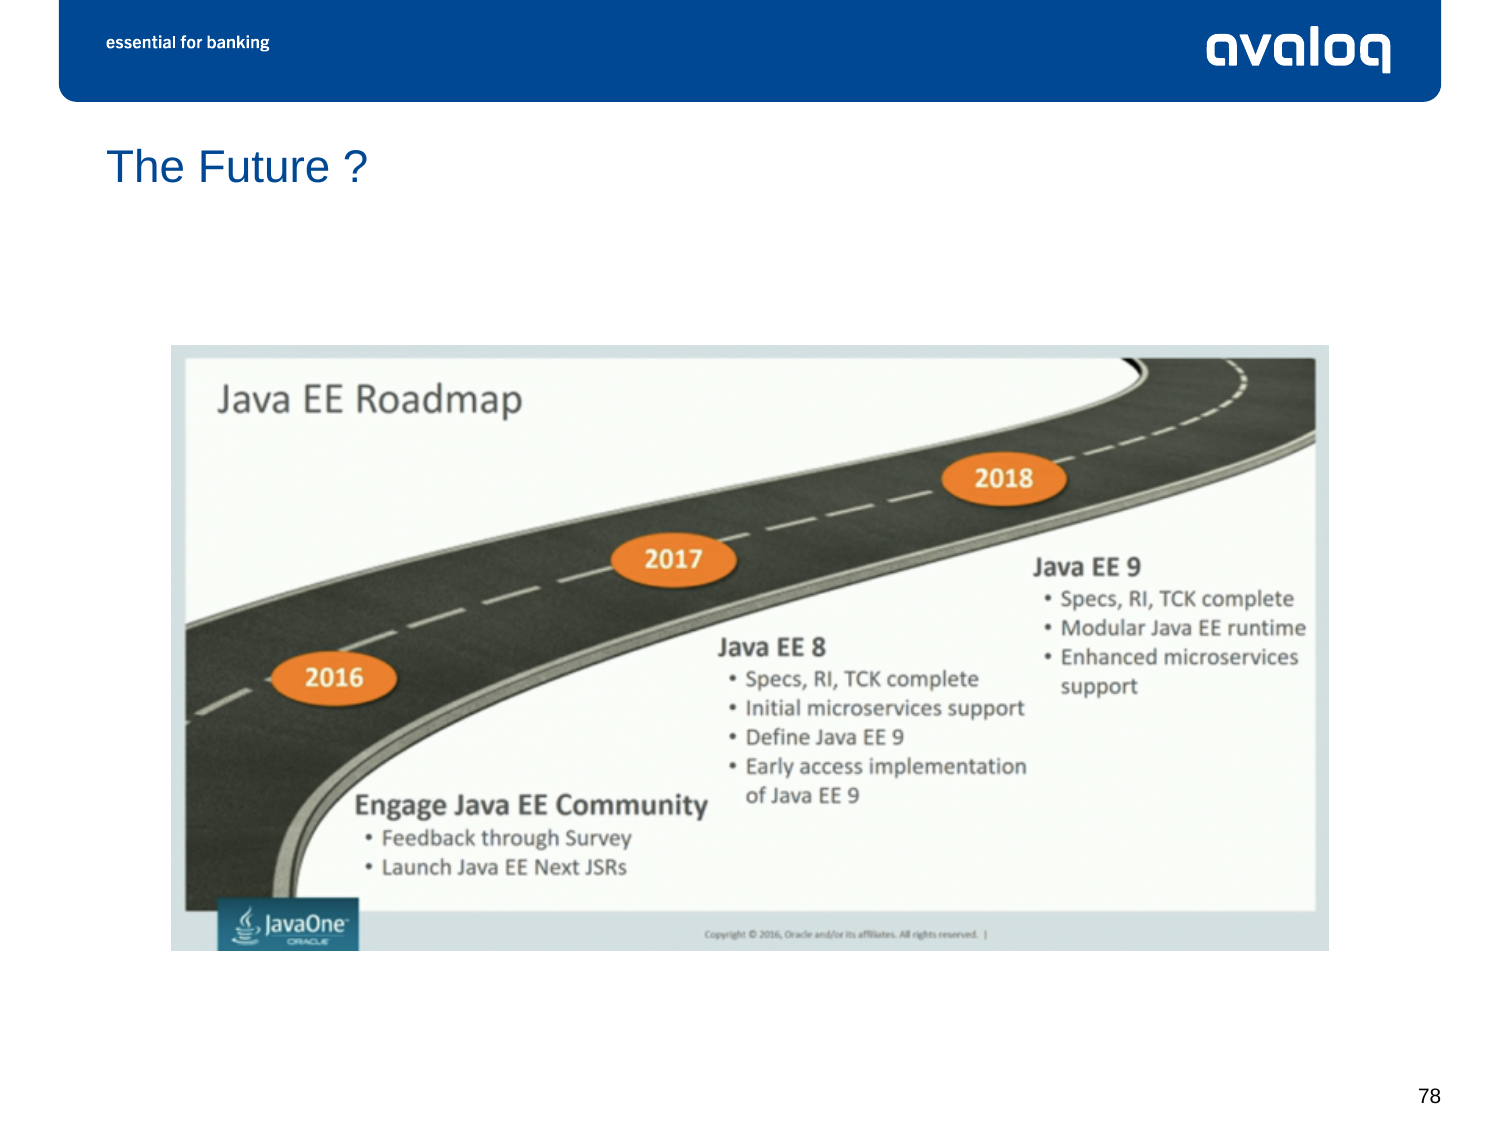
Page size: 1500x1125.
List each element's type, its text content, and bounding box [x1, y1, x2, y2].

title The Future ? [105, 142, 1394, 215]
slide_number 78 [1200, 1082, 1442, 1112]
picture [171, 345, 1329, 951]
